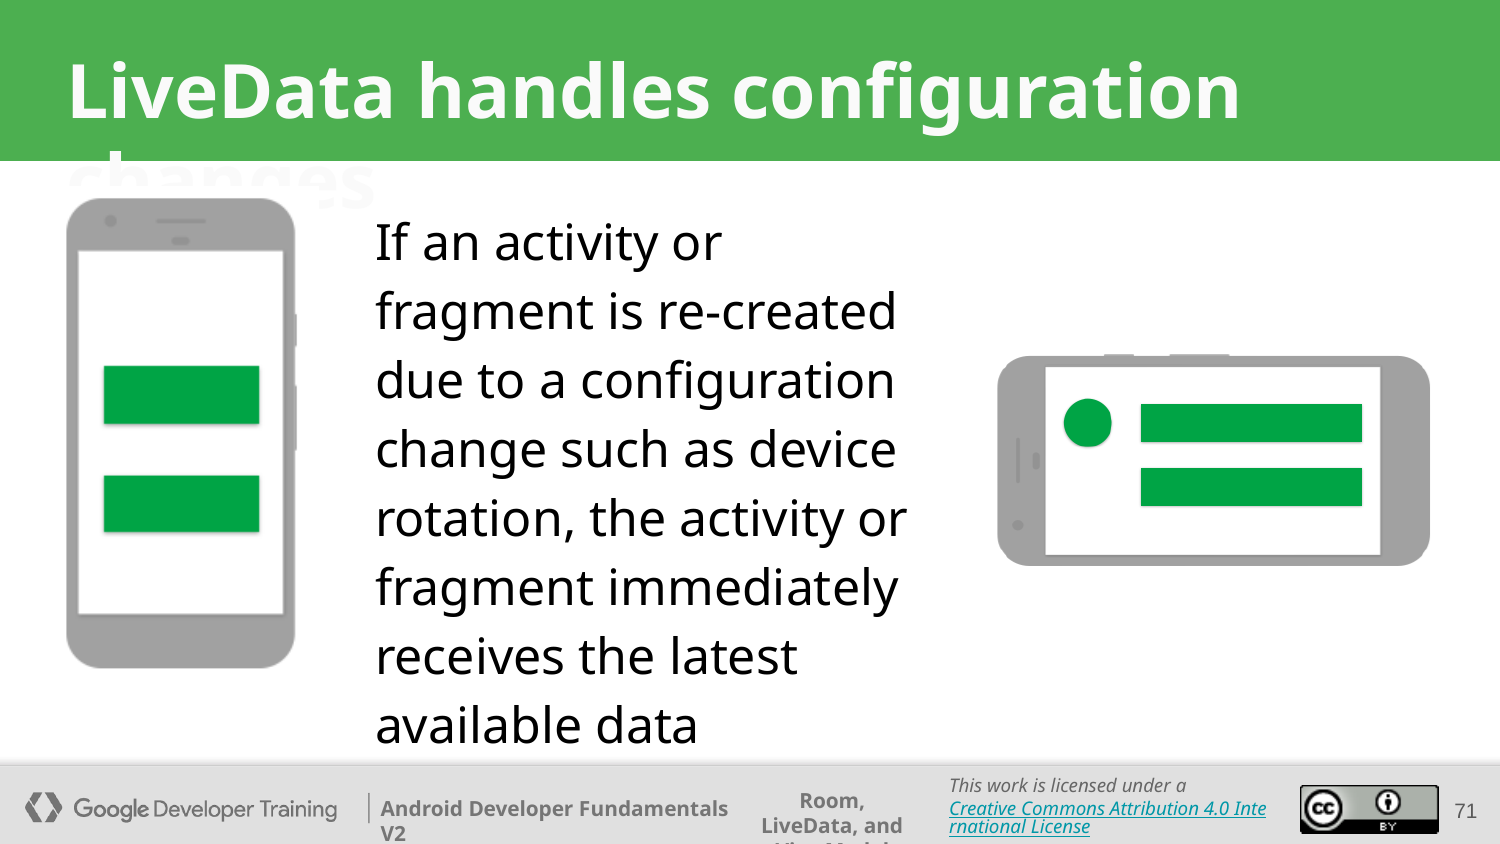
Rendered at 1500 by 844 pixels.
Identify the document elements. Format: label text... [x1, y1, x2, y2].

picture [0, 161, 1500, 844]
list If an activity or fragment is re-created due to a configuration change such as device rotation, the activity or fragment immediately receives the latest available data [360, 186, 962, 696]
slide_number ‹#› [1402, 777, 1493, 842]
title LiveData handles configuration changes [51, 28, 1449, 122]
